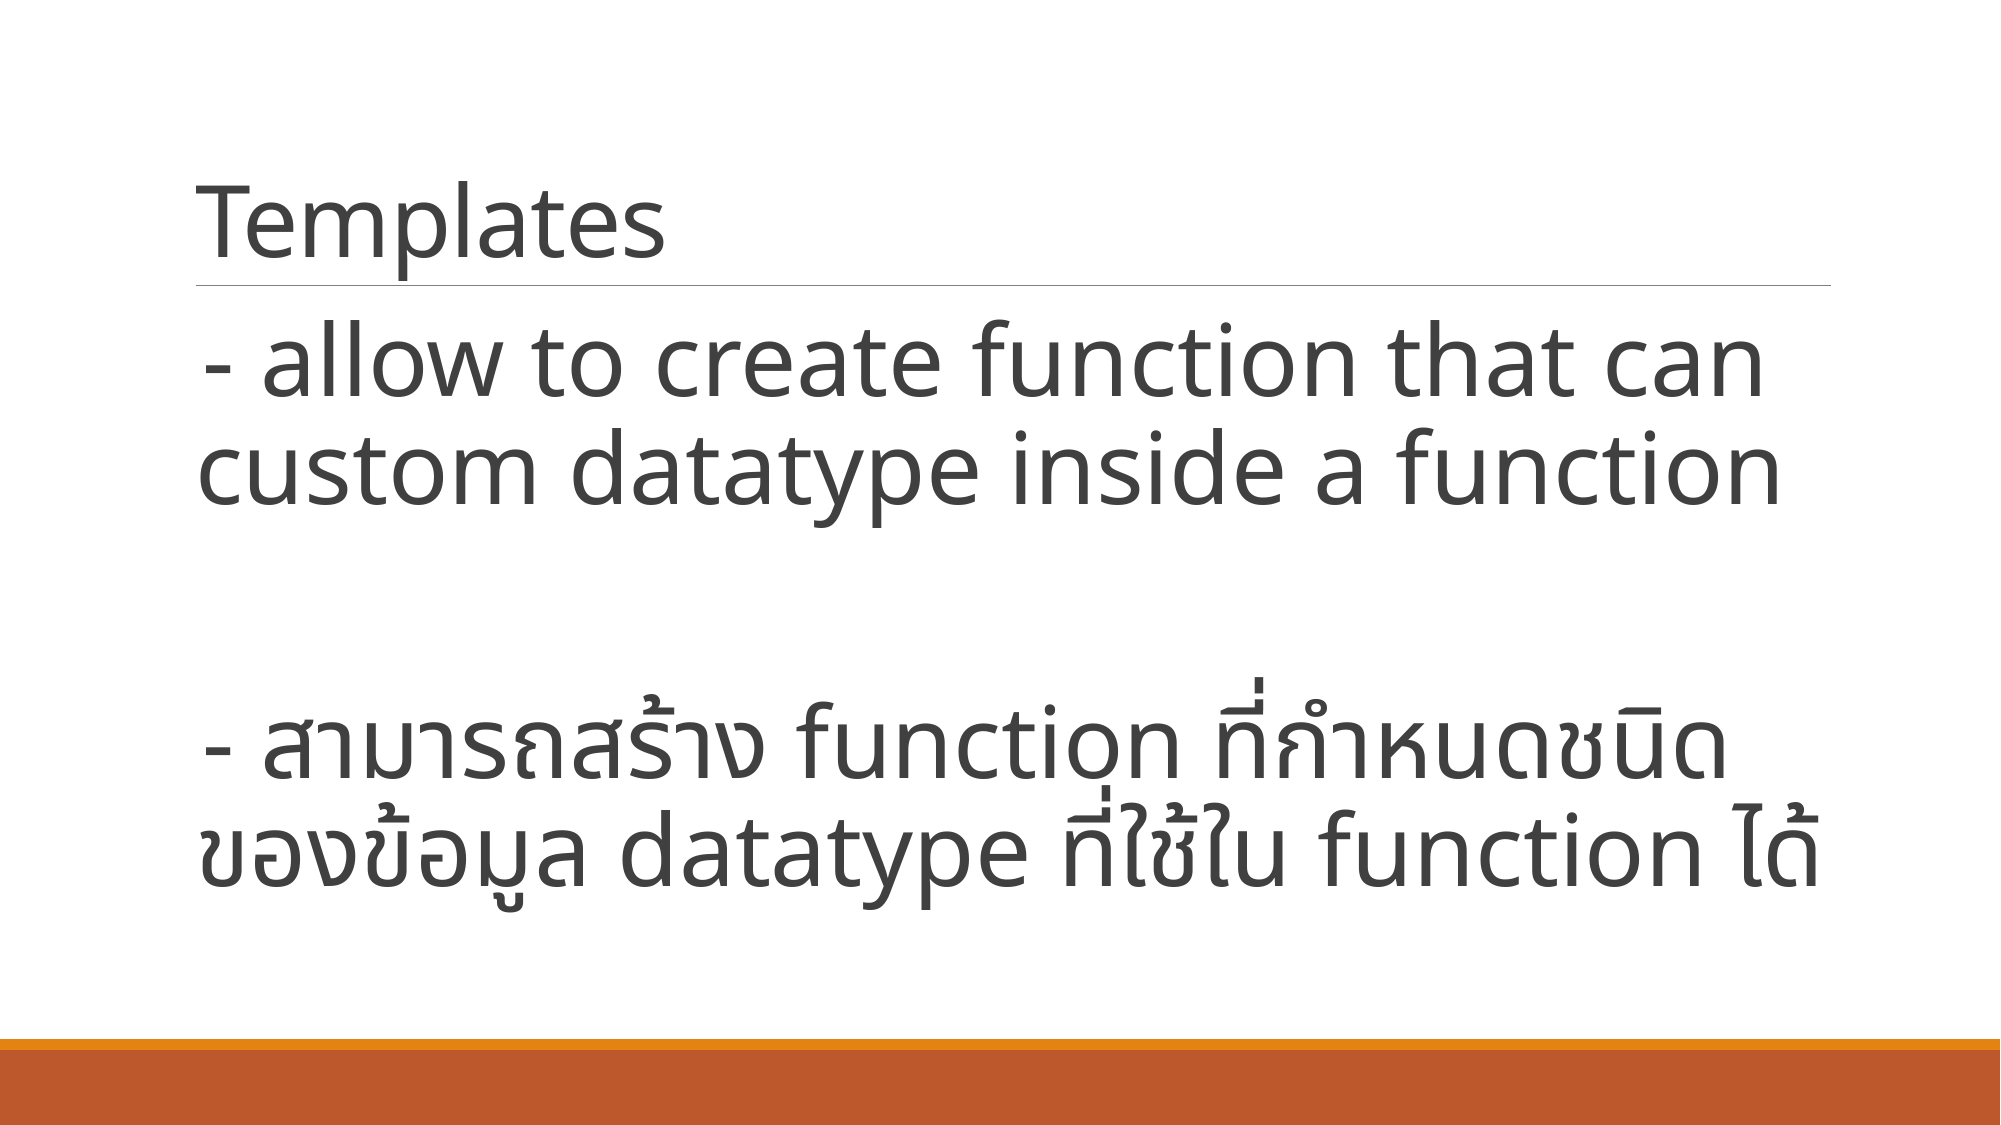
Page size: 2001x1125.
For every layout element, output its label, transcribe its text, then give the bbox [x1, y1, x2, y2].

title Templates [180, 47, 1830, 285]
list - allow to create function that can custom datatype inside a function - สามารถสร้าง function ที่กำหนดชนิดของข้อมูล datatype ที่ใช้ใน function ได้ [180, 302, 1830, 963]
